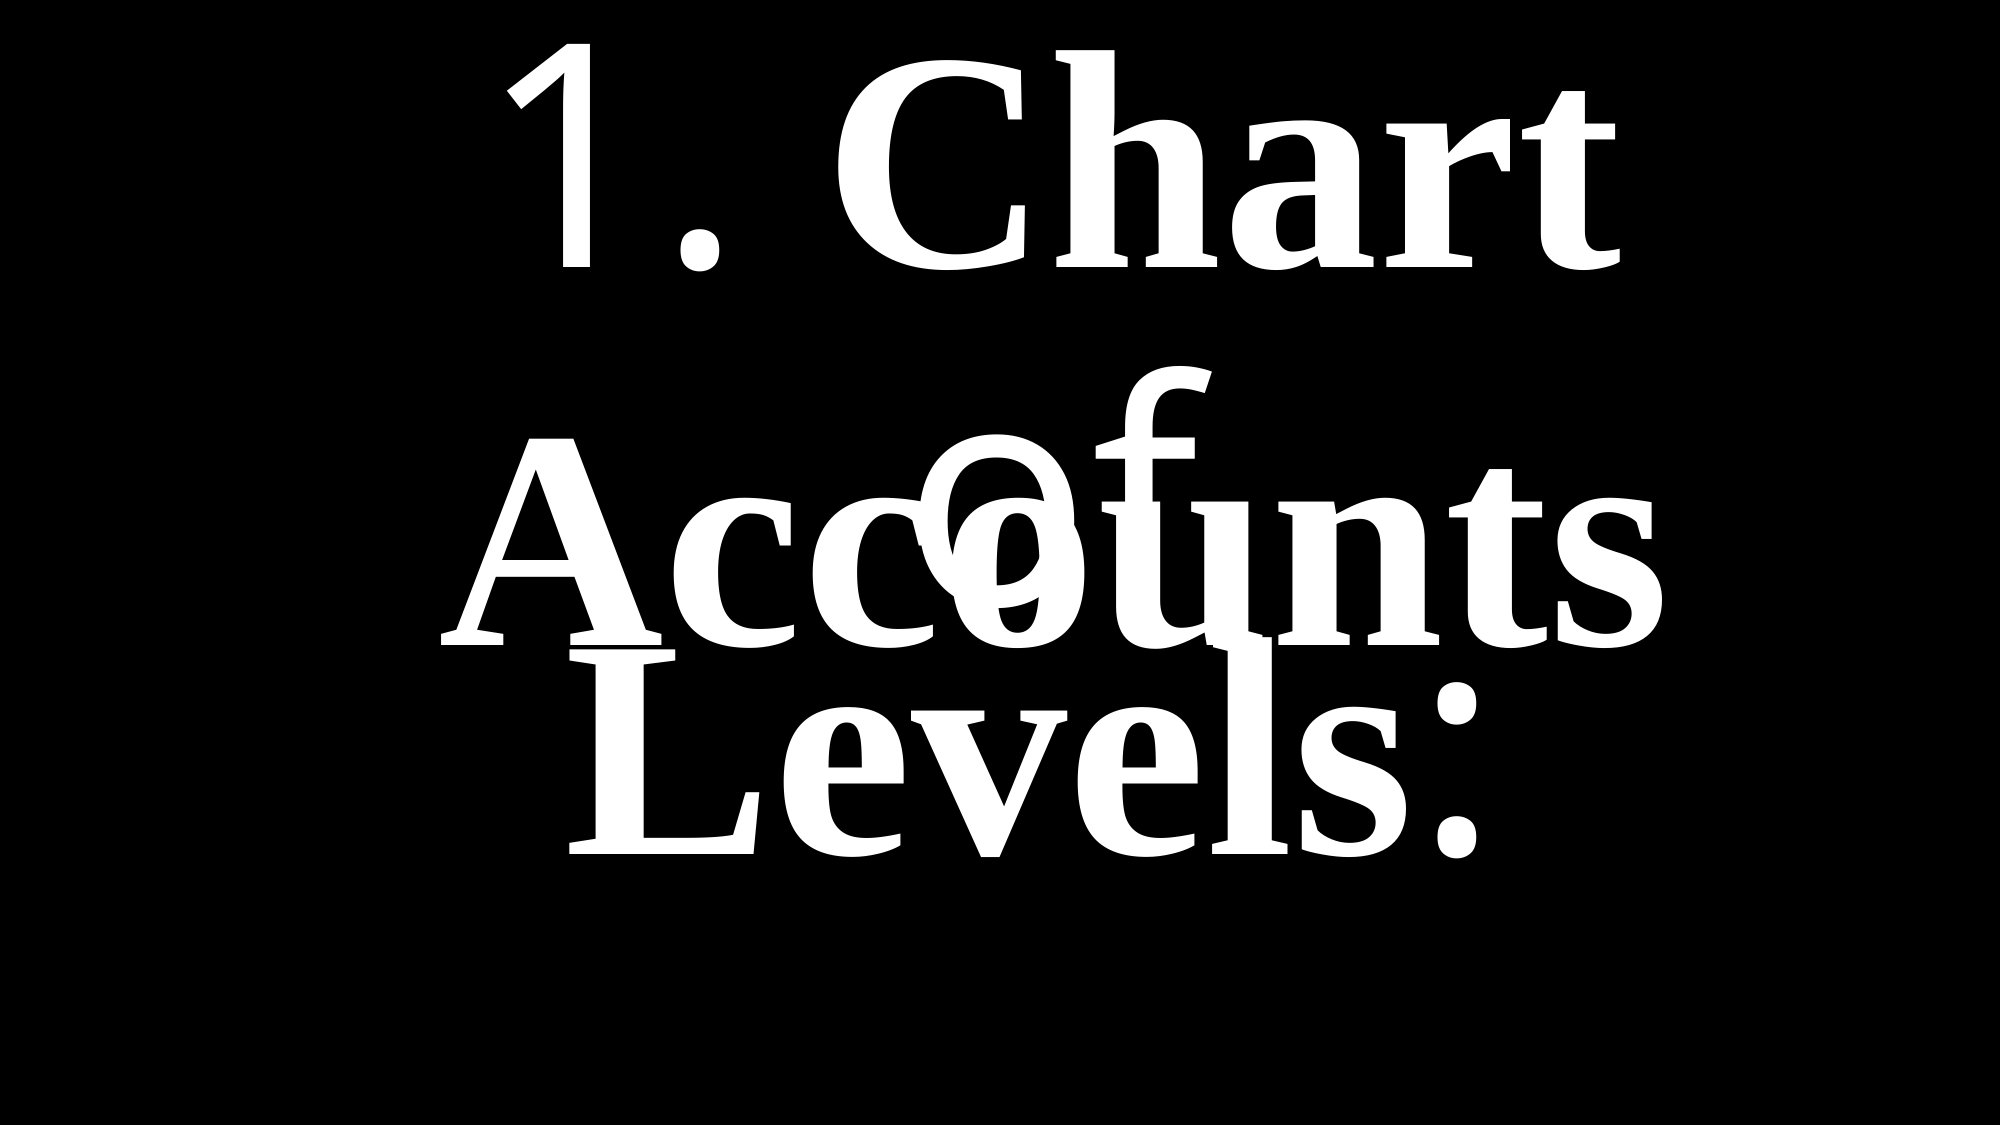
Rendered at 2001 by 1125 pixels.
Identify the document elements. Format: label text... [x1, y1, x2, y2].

text_box Accounts [398, 486, 1711, 603]
text_box 1. Chart of [304, 277, 1797, 394]
text_box Levels: [336, 695, 1728, 812]
